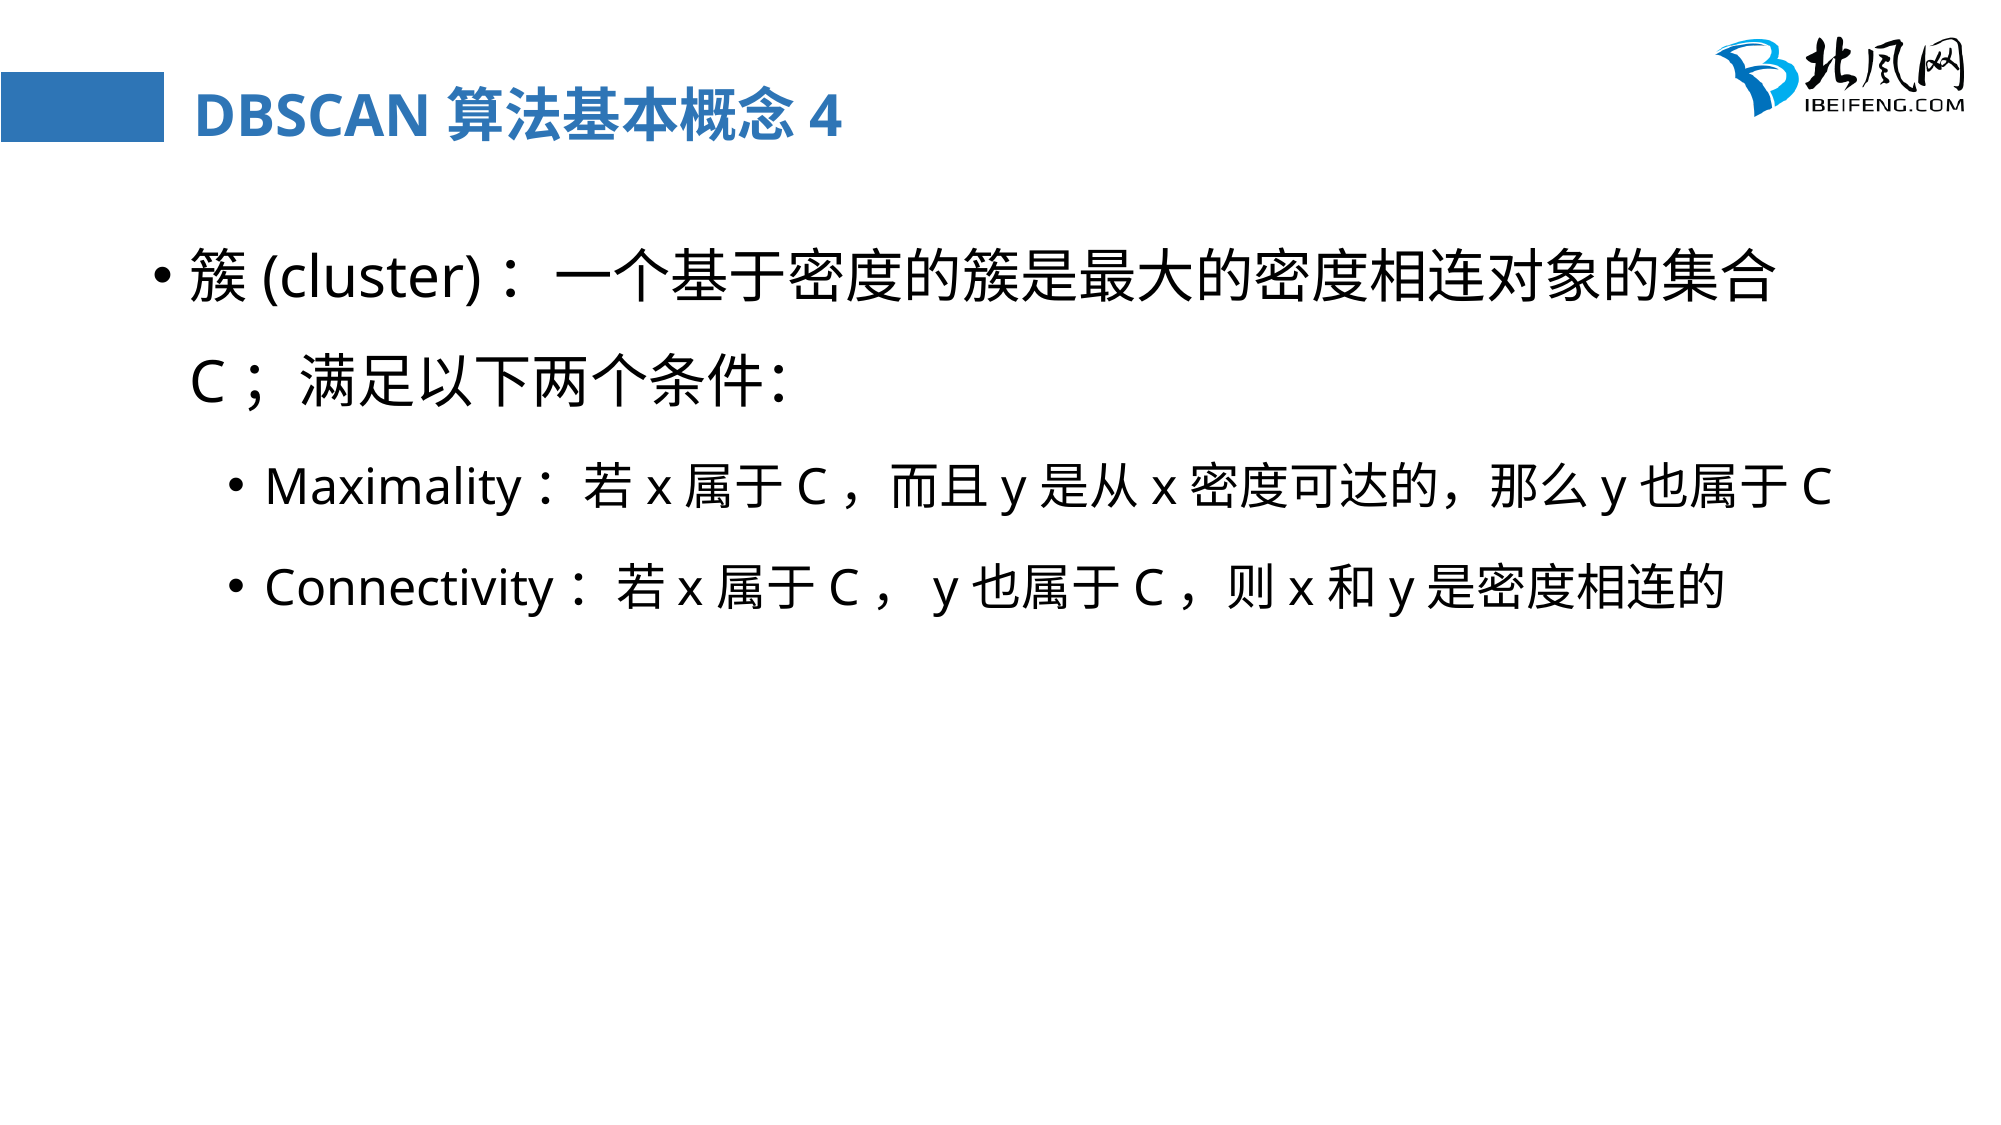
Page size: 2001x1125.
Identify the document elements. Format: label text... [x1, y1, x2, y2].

picture [1904, 27, 1974, 119]
list 簇(cluster)：一个基于密度的簇是最大的密度相连对象的集合C；满足以下两个条件： Maximality：若x属于C，而且y是从x密度可达的，那么y也属于C Connectivity：若x属于C，y也属于C，则x和y是密度相连的 [137, 196, 1863, 1014]
title DBSCAN算法基本概念4 [178, 27, 1904, 208]
